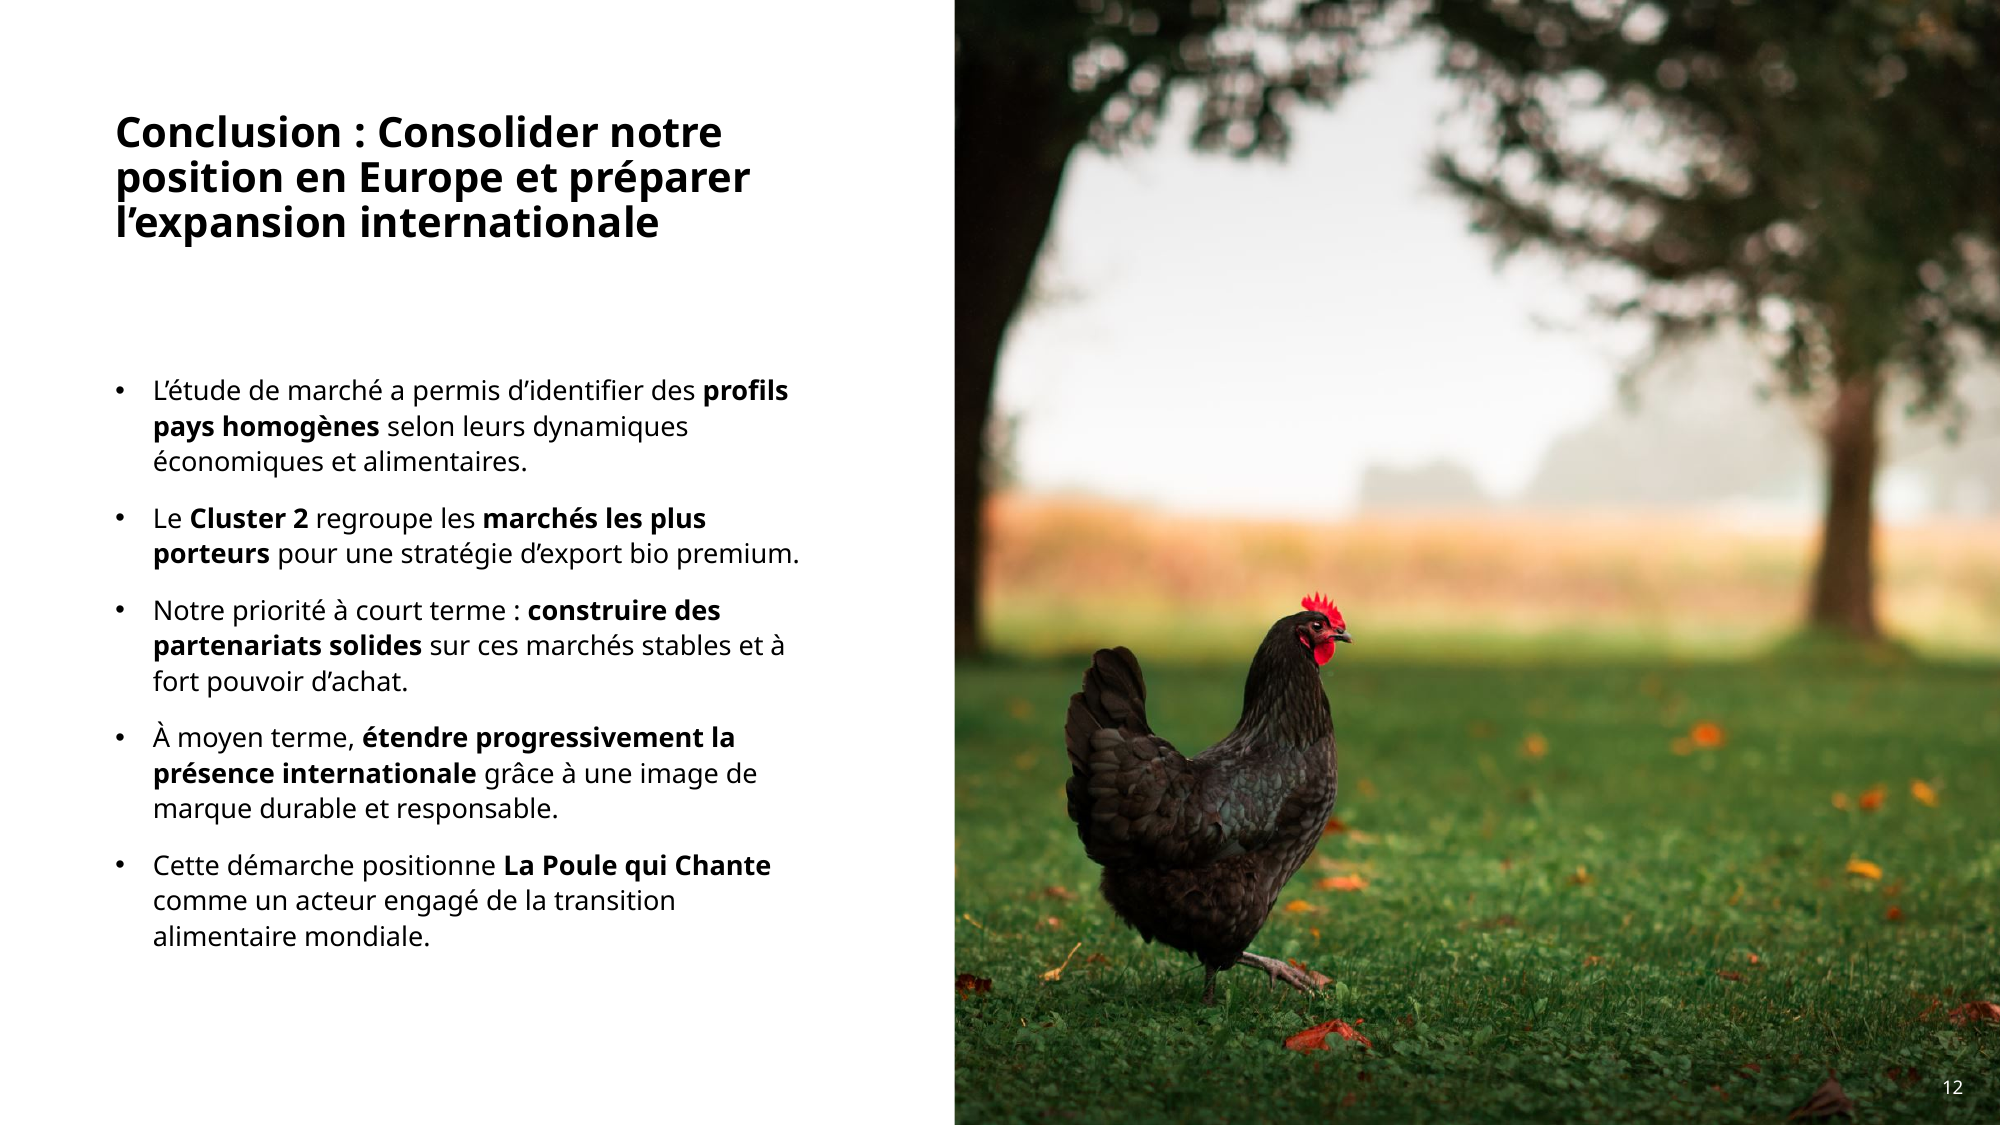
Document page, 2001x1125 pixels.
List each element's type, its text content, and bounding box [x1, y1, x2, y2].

title Conclusion : Consolider notre position en Europe et préparer l’expansion internationale [100, 98, 816, 350]
list L’étude de marché a permis d’identifier des profils pays homogènes selon leurs dynamiques économiques et alimentaires. Le Cluster 2 regroupe les marchés les plus porteurs pour une stratégie d’export bio premium. Notre priorité à court terme : construire des partenariats solides sur ces marchés stables et à fort pouvoir d’achat. À moyen terme, étendre progressivement la présence internationale grâce à une image de marque durable et responsable. Cette démarche positionne La Poule qui Chante comme un acteur engagé de la transition alimentaire mondiale. [100, 363, 816, 1035]
picture [954, 0, 2000, 1125]
text_box [0, 0, 954, 1125]
